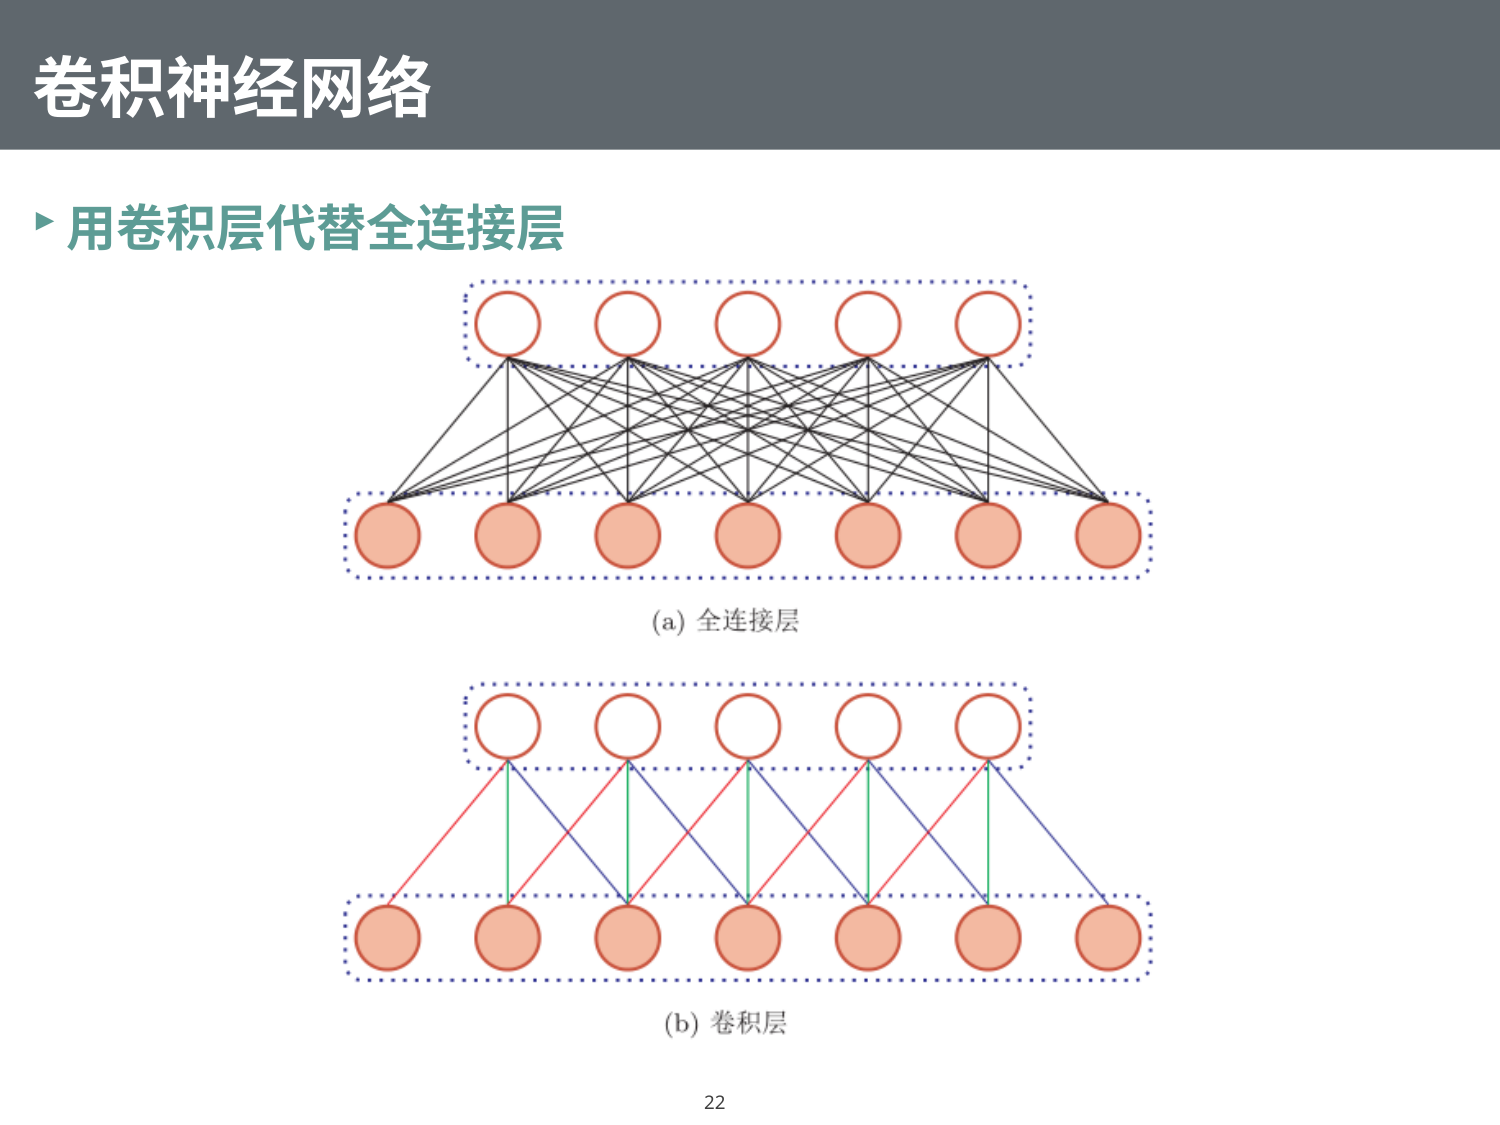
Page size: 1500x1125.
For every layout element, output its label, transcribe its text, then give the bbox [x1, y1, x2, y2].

picture [336, 265, 1163, 1043]
title 卷积神经网络 [17, 16, 1483, 134]
list 用卷积层代替全连接层 [17, 173, 1483, 1084]
